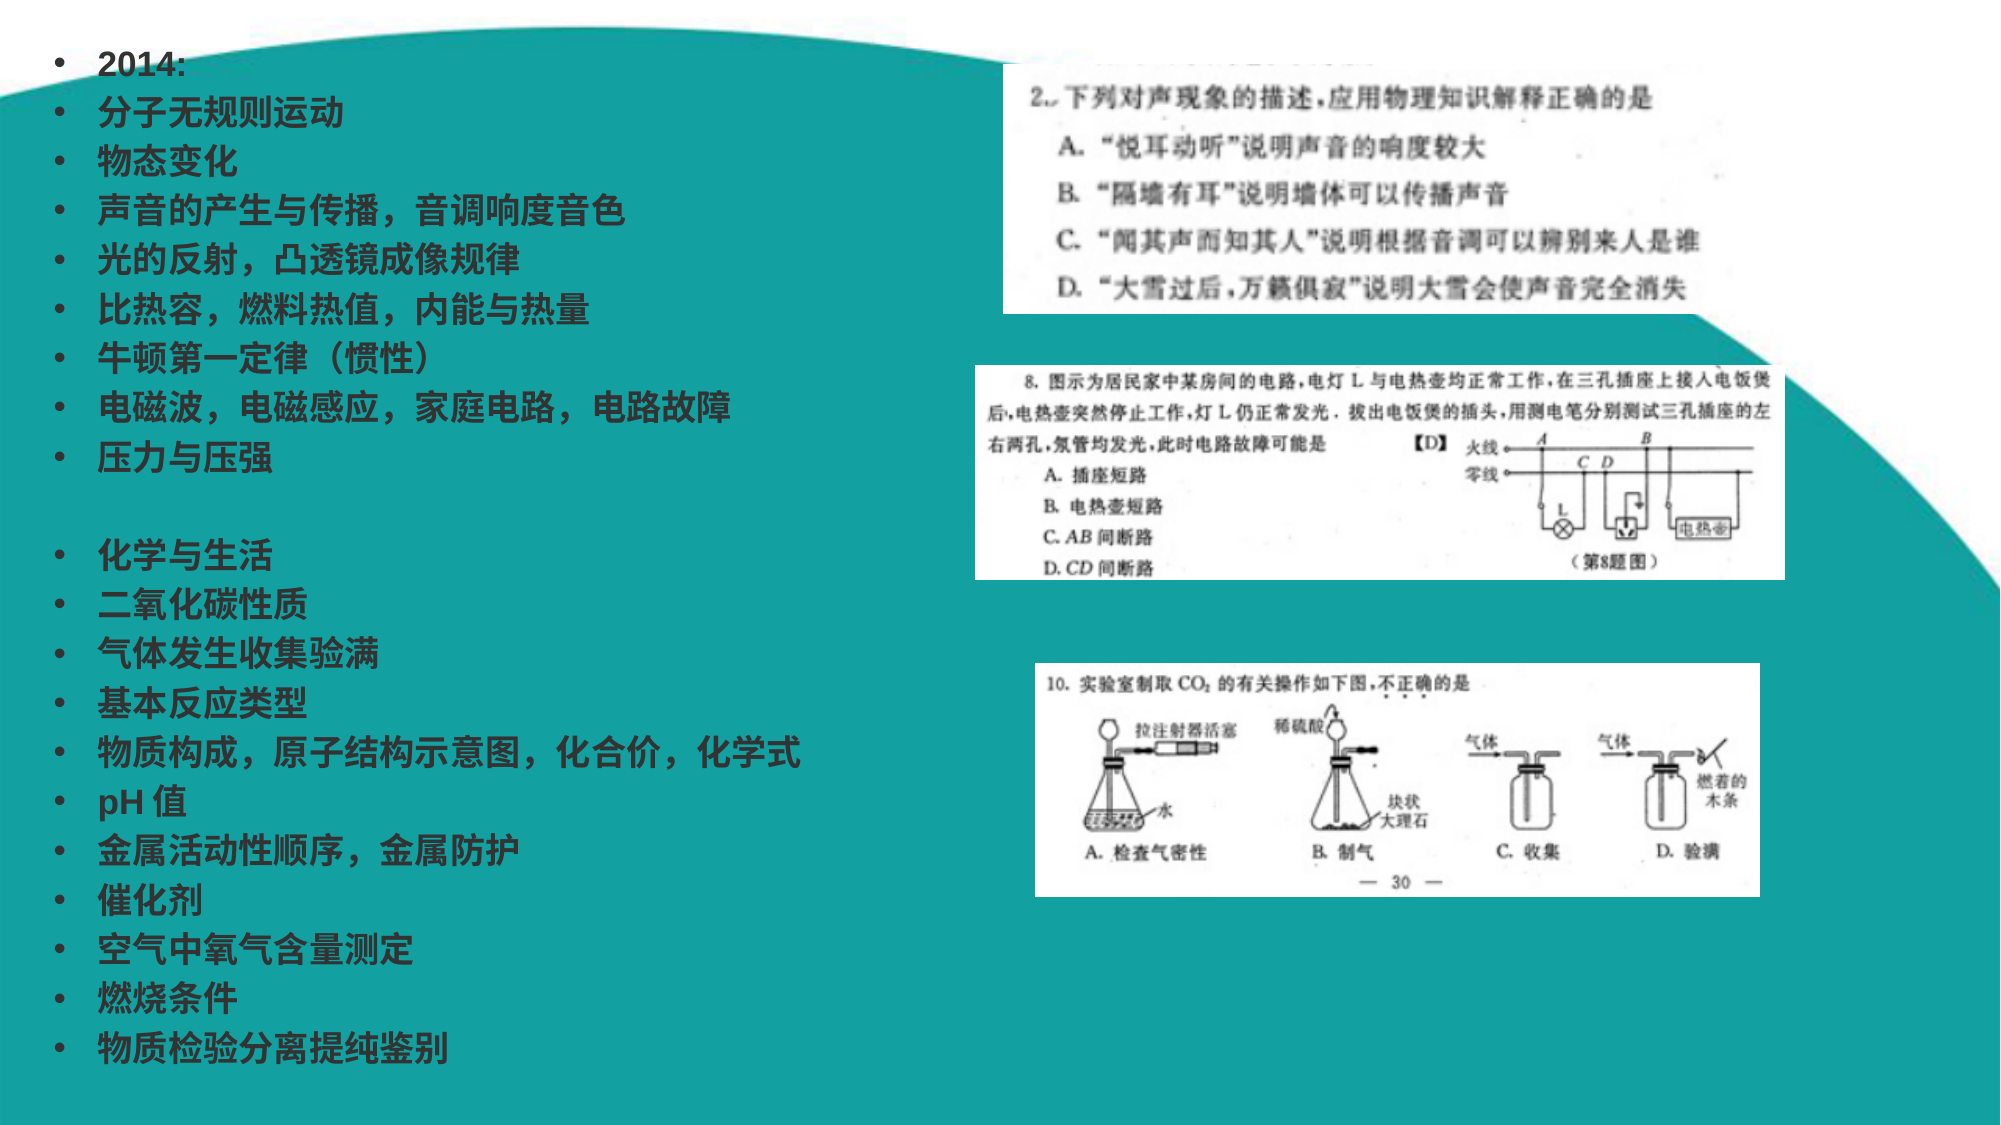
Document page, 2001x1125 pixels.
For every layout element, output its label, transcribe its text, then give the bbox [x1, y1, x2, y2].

list 2014: 分子无规则运动 物态变化 声音的产生与传播，音调响度音色 光的反射，凸透镜成像规律 比热容，燃料热值，内能与热量 牛顿第一定律（惯性） 电磁波，电磁感应，家庭电路，电路故障 压力与压强 化学与生活 二氧化碳性质 气体发生收集验满 基本反应类型 物质构成，原子结构示意图，化合价，化学式 pH值 金属活动性顺序，金属防护 催化剂 空气中氧气含量测定 燃烧条件 物质检验分离提纯鉴别 [38, 33, 1953, 1086]
picture [0, 0, 2001, 1125]
